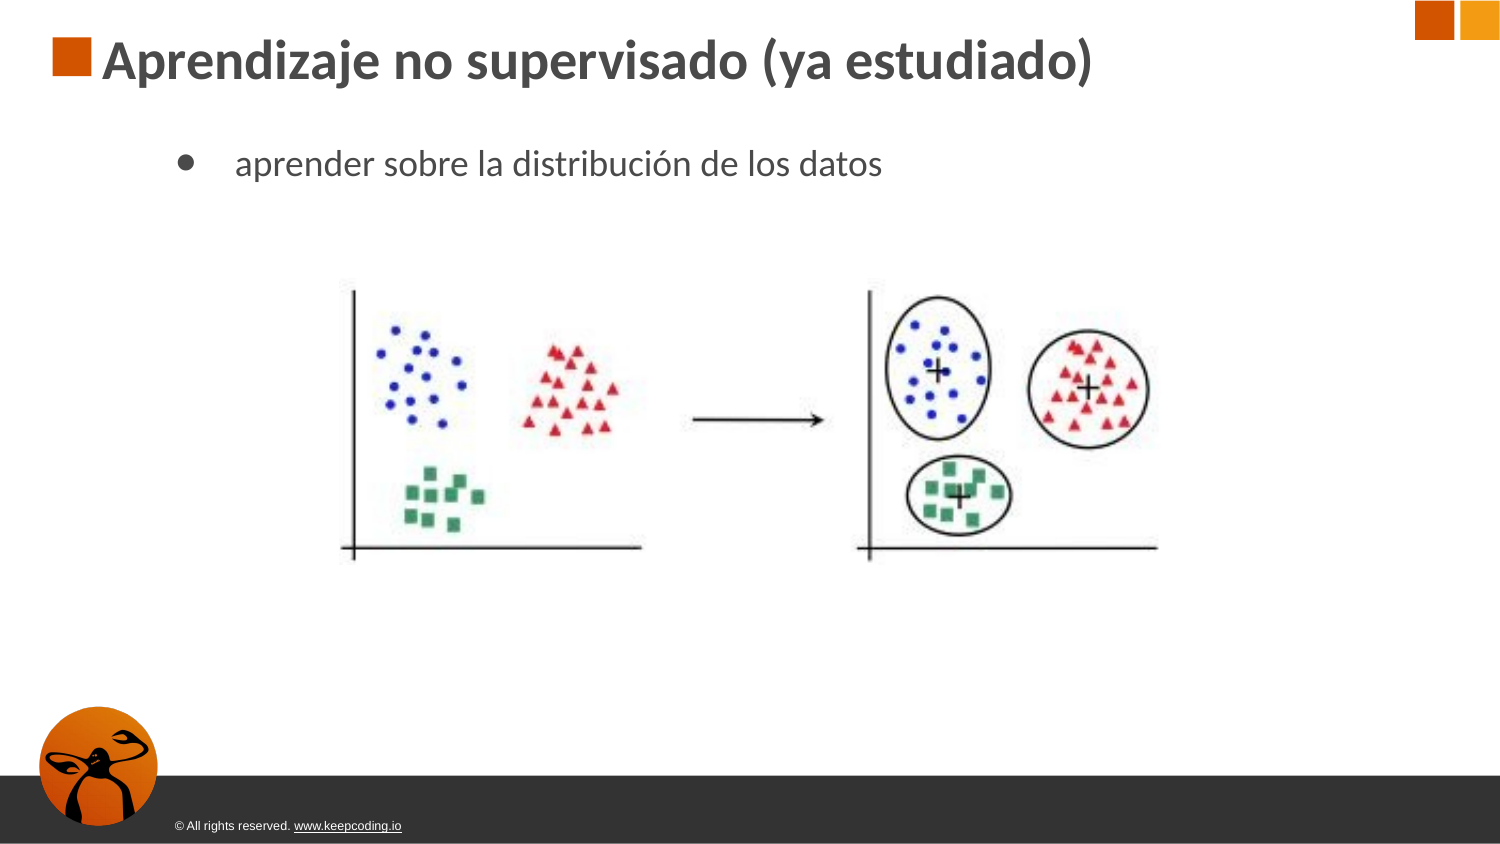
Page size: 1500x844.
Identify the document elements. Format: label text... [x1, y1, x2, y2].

picture [0, 674, 246, 844]
text_box [339, 278, 1161, 565]
title Aprendizaje no supervisado (ya estudiado) [100, 21, 1168, 165]
text_box aprender sobre la distribución de los datos [172, 136, 1079, 184]
text_box © All rights reserved. www.keepcoding.io [172, 816, 409, 834]
